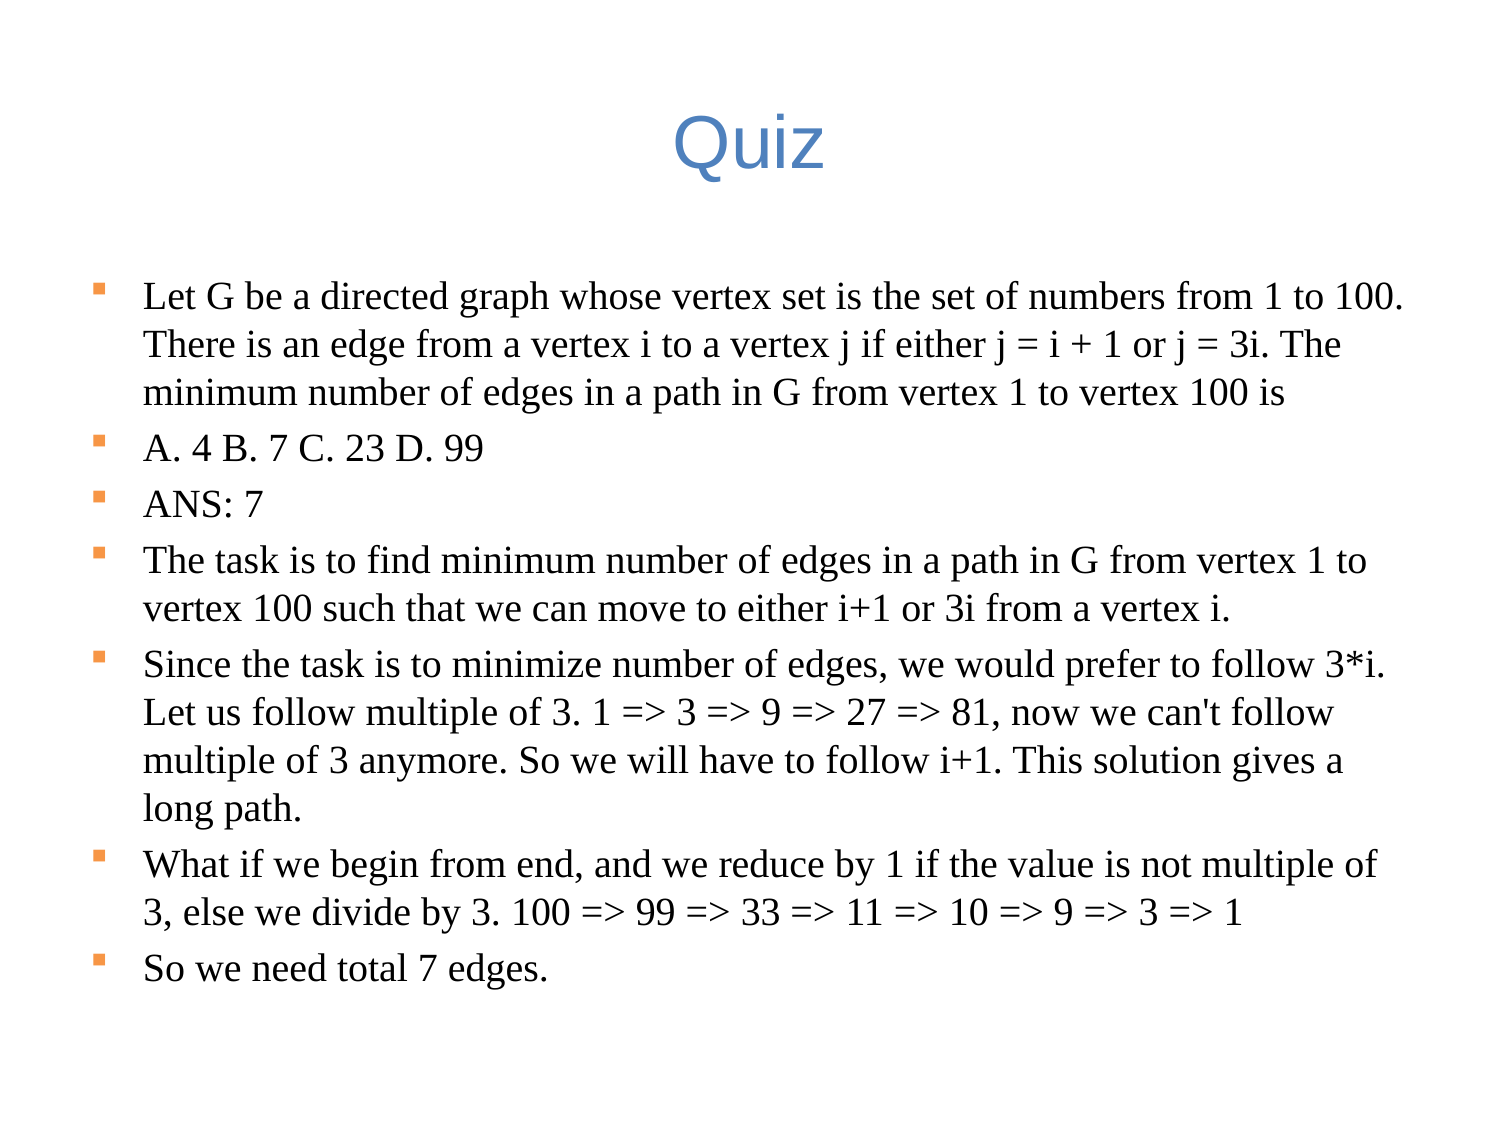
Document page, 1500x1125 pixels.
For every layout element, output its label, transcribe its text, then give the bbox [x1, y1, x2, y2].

title Quiz [75, 45, 1425, 233]
list Let G be a directed graph whose vertex set is the set of numbers from 1 to 100. There is an edge from a vertex i to a vertex j if either j = i + 1 or j = 3i. The minimum number of edges in a path in G from vertex 1 to vertex 100 is A. 4 B. 7 C. 23 D. 99 ANS: 7 The task is to find minimum number of edges in a path in G from vertex 1 to vertex 100 such that we can move to either i+1 or 3i from a vertex i. Since the task is to minimize number of edges, we would prefer to follow 3*i. Let us follow multiple of 3. 1 => 3 => 9 => 27 => 81, now we can't follow multiple of 3 anymore. So we will have to follow i+1. This solution gives a long path. What if we begin from end, and we reduce by 1 if the value is not multiple of 3, else we divide by 3. 100 => 99 => 33 => 11 => 10 => 9 => 3 => 1 So we need total 7 edges. [75, 262, 1425, 1005]
